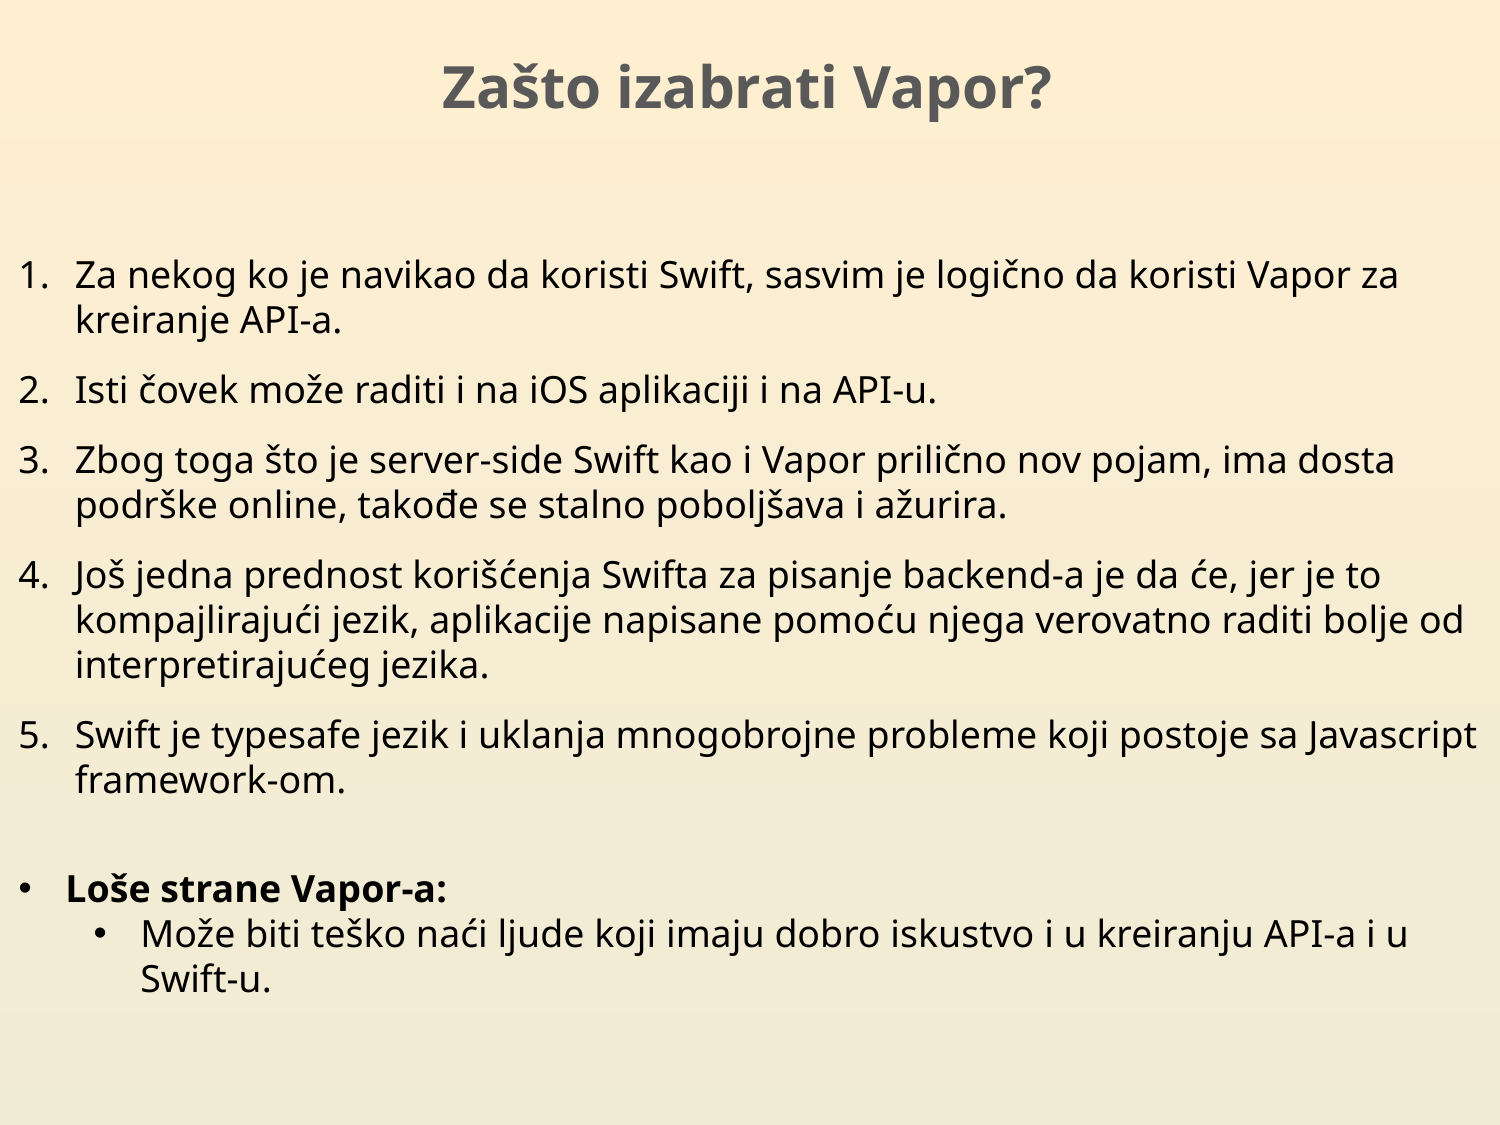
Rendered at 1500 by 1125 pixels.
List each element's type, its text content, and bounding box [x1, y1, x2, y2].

text_box Loše strane Vapor-a: Može biti teško naći ljude koji imaju dobro iskustvo i u kreiranju API-a i u Swift-u. [3, 857, 1500, 1008]
text_box Zašto izabrati Vapor? [0, 42, 1498, 128]
text_box Za nekog ko je navikao da koristi Swift, sasvim je logično da koristi Vapor za kreiranje API-a. Isti čovek može raditi i na iOS aplikaciji i na API-u. Zbog toga što je server-side Swift kao i Vapor prilično nov pojam, ima dosta podrške online, takođe se stalno poboljšava i ažurira. Još jedna prednost korišćenja Swifta za pisanje backend-a je da će, jer je to kompajlirajući jezik, aplikacije napisane pomoću njega verovatno raditi bolje od interpretirajućeg jezika. Swift je typesafe jezik i uklanja mnogobrojne probleme koji postoje sa Javascript framework-om. [3, 243, 1500, 809]
